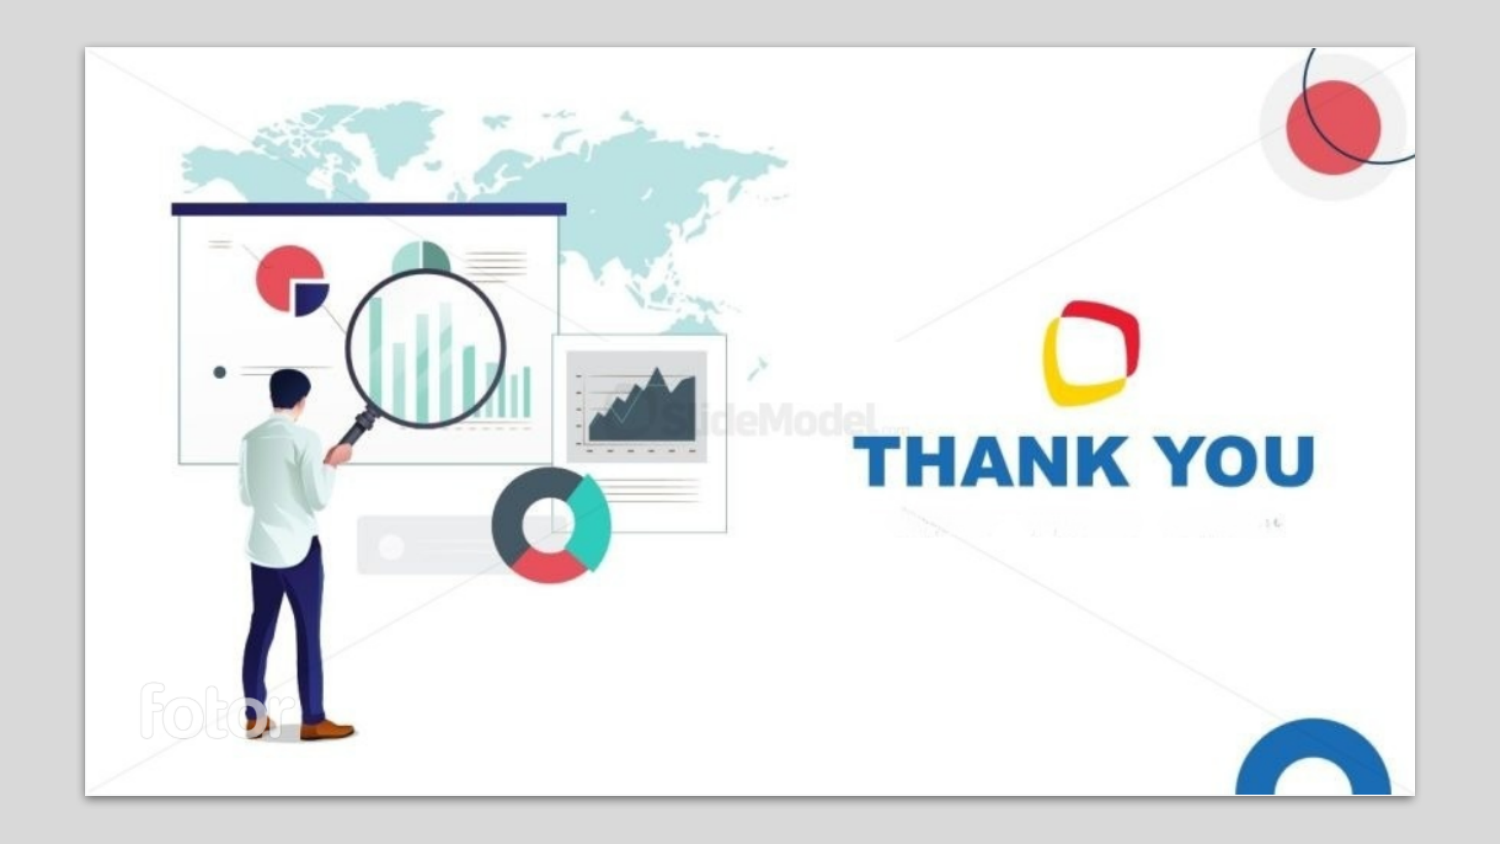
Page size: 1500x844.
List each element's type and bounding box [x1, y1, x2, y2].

picture [85, 47, 1415, 797]
